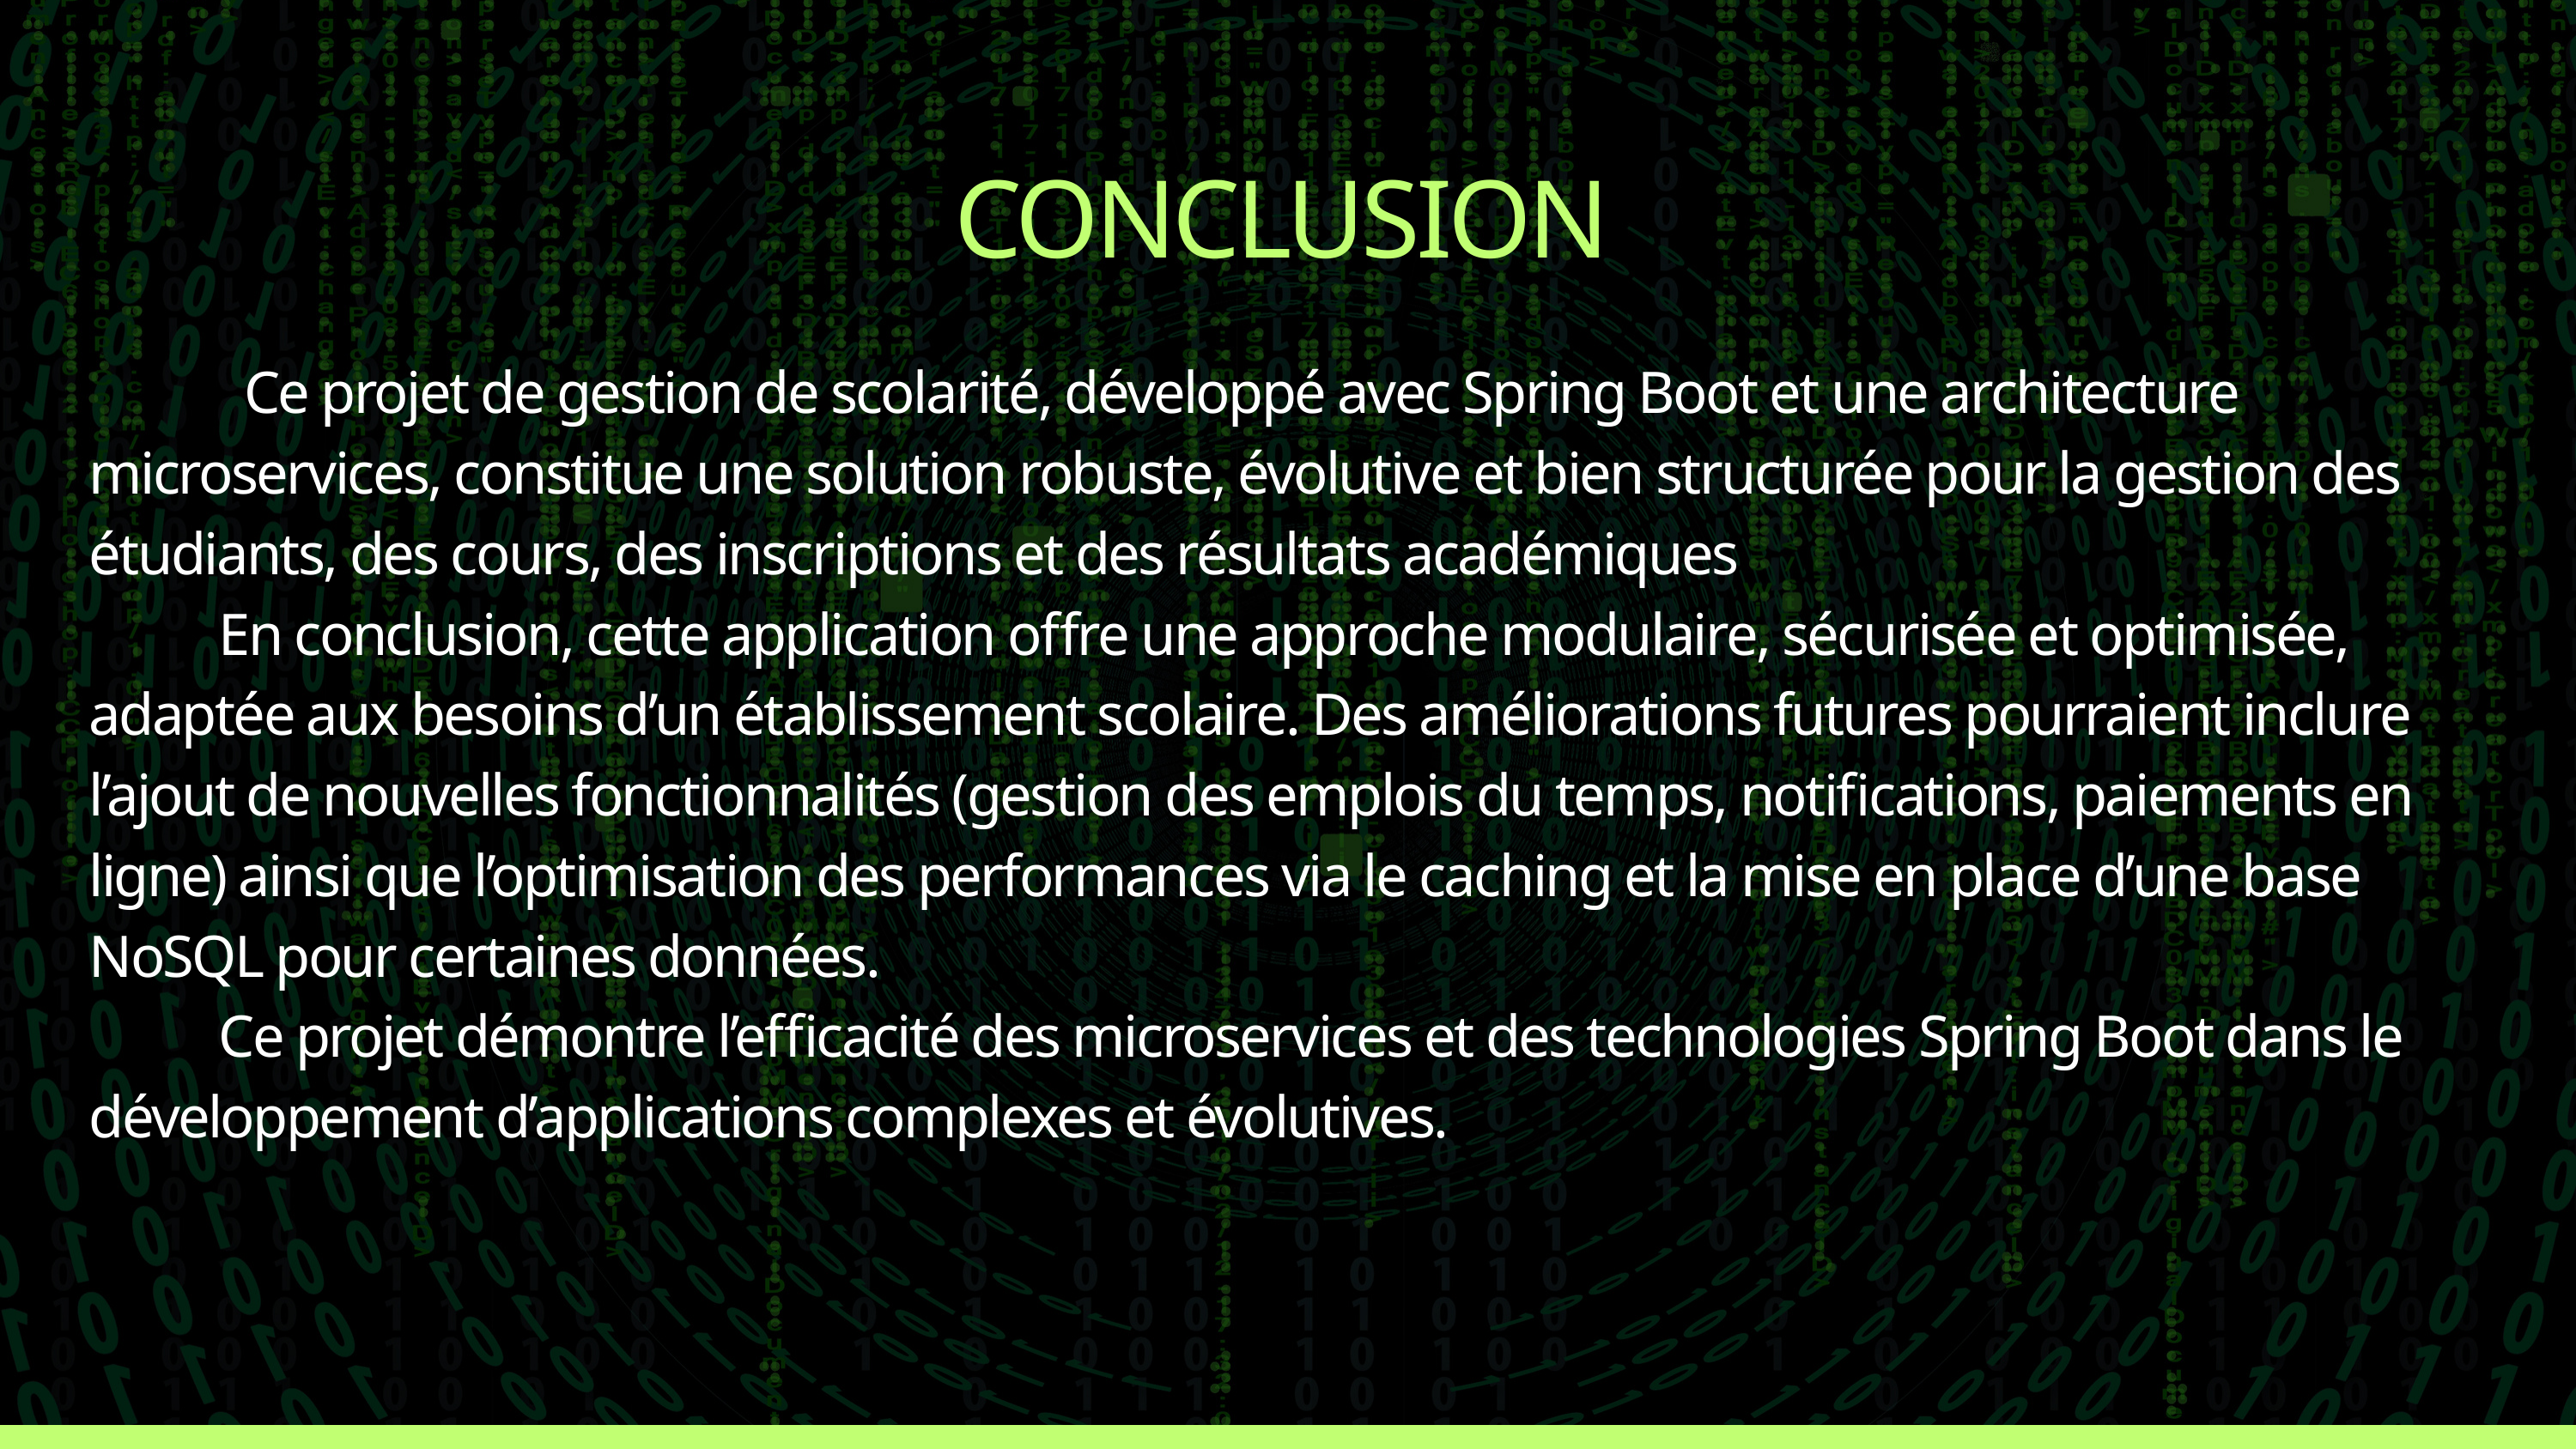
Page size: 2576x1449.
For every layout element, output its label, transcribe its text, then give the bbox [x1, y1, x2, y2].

text_box CONCLUSION [954, 129, 1622, 279]
text_box Ce projet de gestion de scolarité, développé avec Spring Boot et une architecture microservices, constitue une solution robuste, évolutive et bien structurée pour la gestion des étudiants, des cours, des inscriptions et des résultats académiques En conclusion, cette application offre une approche modulaire, sécurisée et optimisée, adaptée aux besoins d’un établissement scolaire. Des améliorations futures pourraient inclure l’ajout de nouvelles fonctionnalités (gestion des emplois du temps, notifications, paiements en ligne) ainsi que l’optimisation des performances via le caching et la mise en place d’une base NoSQL pour certaines données. Ce projet démontre l’efficacité des microservices et des technologies Spring Boot dans le développement d’applications complexes et évolutives. [88, 344, 2488, 1221]
text_box [0, 0, 2576, 1424]
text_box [0, 1425, 2576, 1449]
